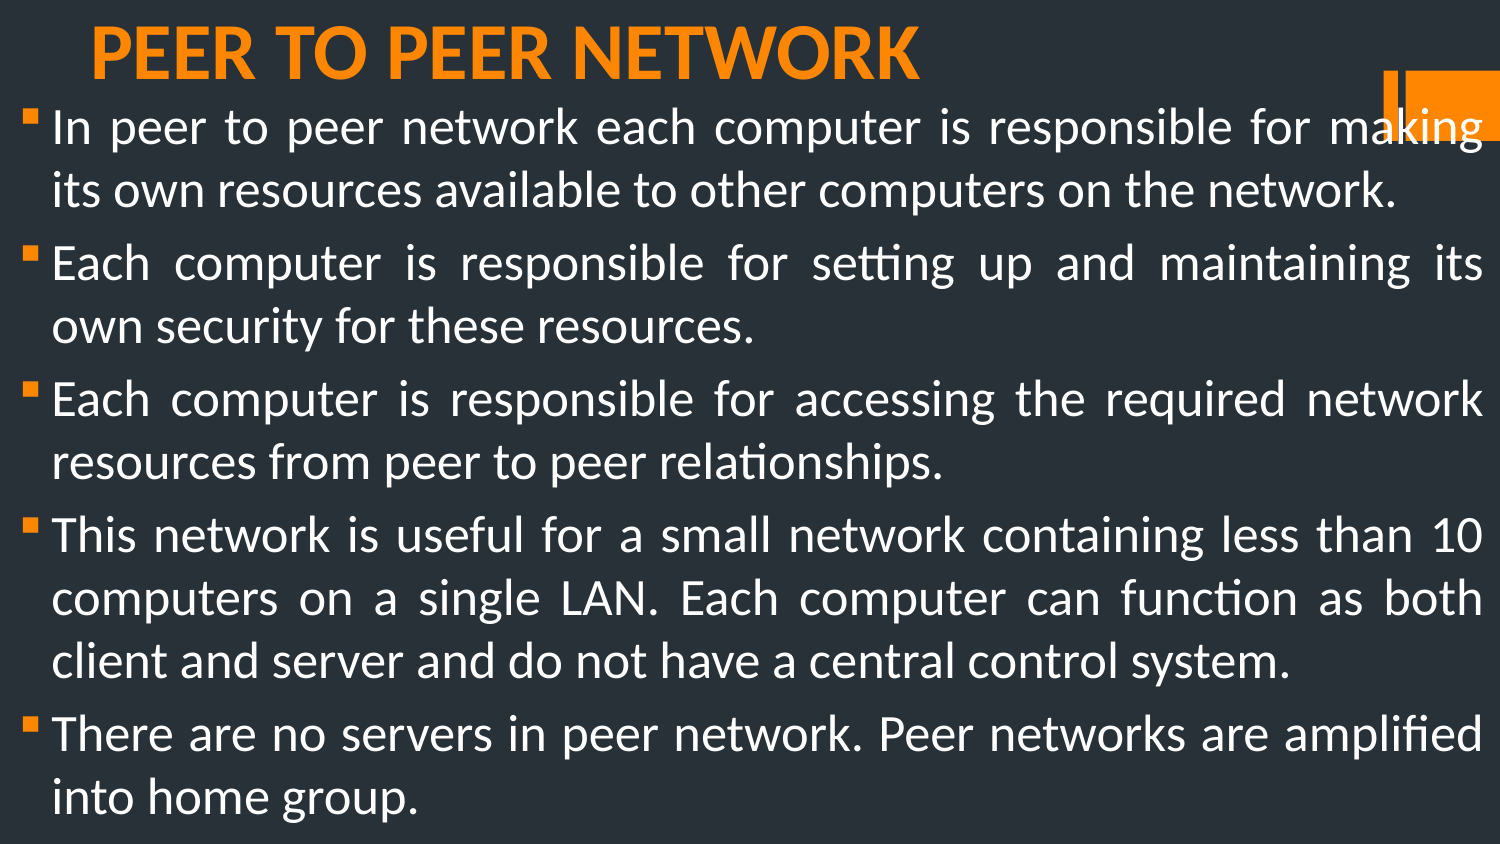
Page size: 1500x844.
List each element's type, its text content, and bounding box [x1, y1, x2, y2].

title PEER TO PEER NETWORK [75, 0, 1425, 84]
list In peer to peer network each computer is responsible for making its own resources available to other computers on the network. Each computer is responsible for setting up and maintaining its own security for these resources. Each computer is responsible for accessing the required network resources from peer to peer relationships. This network is useful for a small network containing less than 10 computers on a single LAN. Each computer can function as both client and server and do not have a central control system. There are no servers in peer network. Peer networks are amplified into home group. [0, 84, 1500, 844]
